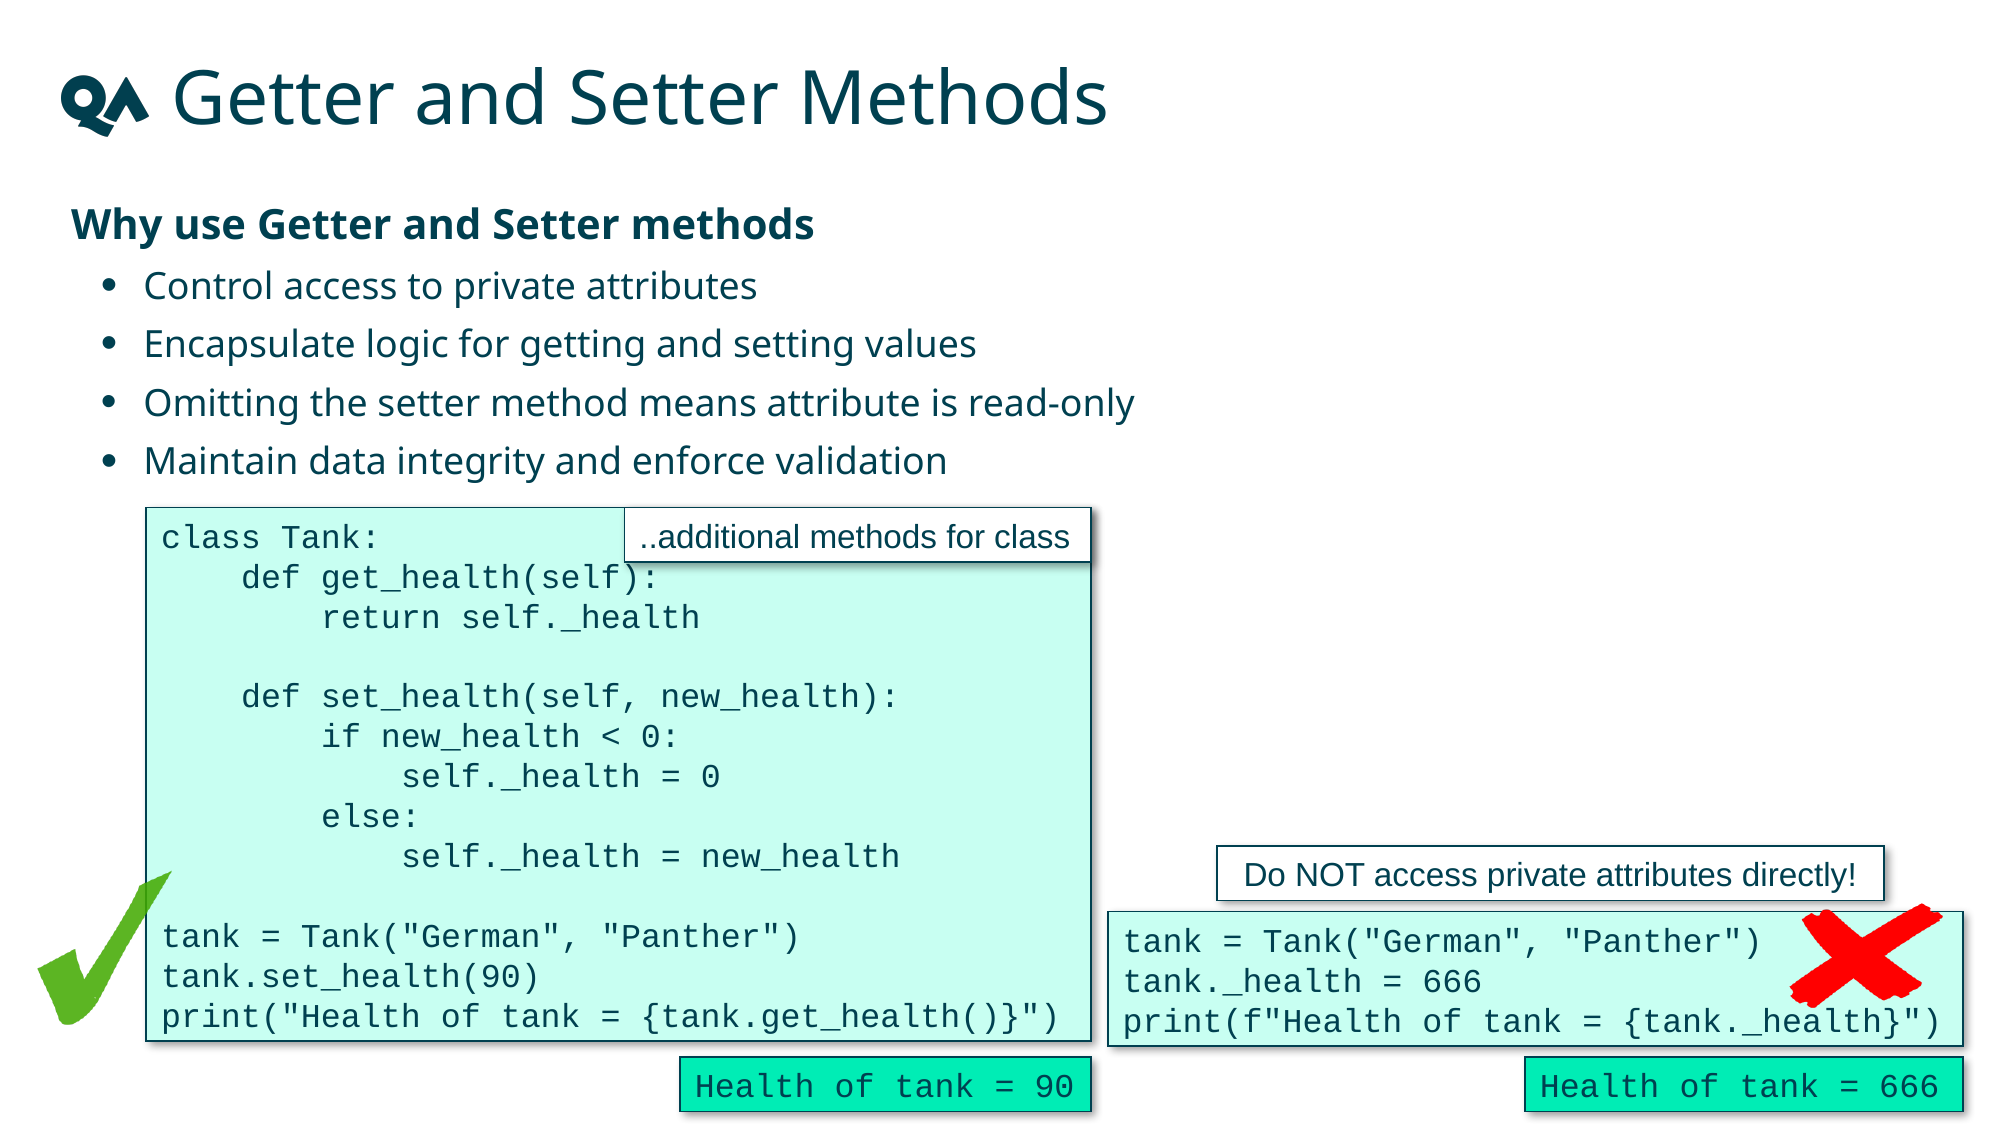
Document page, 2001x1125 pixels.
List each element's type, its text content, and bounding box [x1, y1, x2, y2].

picture [1789, 903, 1943, 1008]
text_box tank = Tank("German", "Panther") tank._health = 666 print(f"Health of tank = {tank._health}") [1107, 911, 1963, 1046]
list Why use Getter and Setter methods Control access to private attributes Encapsulate logic for getting and setting values Omitting the setter method means attribute is read-only Maintain data integrity and enforce validation [70, 198, 1432, 508]
text_box Health of tank = 666 [1524, 1056, 1963, 1112]
text_box Health of tank = 90 [679, 1056, 1092, 1112]
picture [168, 1012, 172, 1025]
title Getter and Setter Methods [171, 49, 2000, 182]
picture [44, 61, 166, 148]
picture [37, 870, 172, 1025]
text_box ..additional methods for class [624, 507, 1092, 563]
text_box class Tank: def get_health(self): return self._health def set_health(self, new_health): if new_health < 0: self._health = 0 else: self._health = new_health tank = Tank("German", "Panther") tank.set_health(90) print("Health of tank = {tank.get_health()}") [146, 507, 1092, 1042]
text_box Do NOT access private attributes directly! [1217, 845, 1885, 901]
